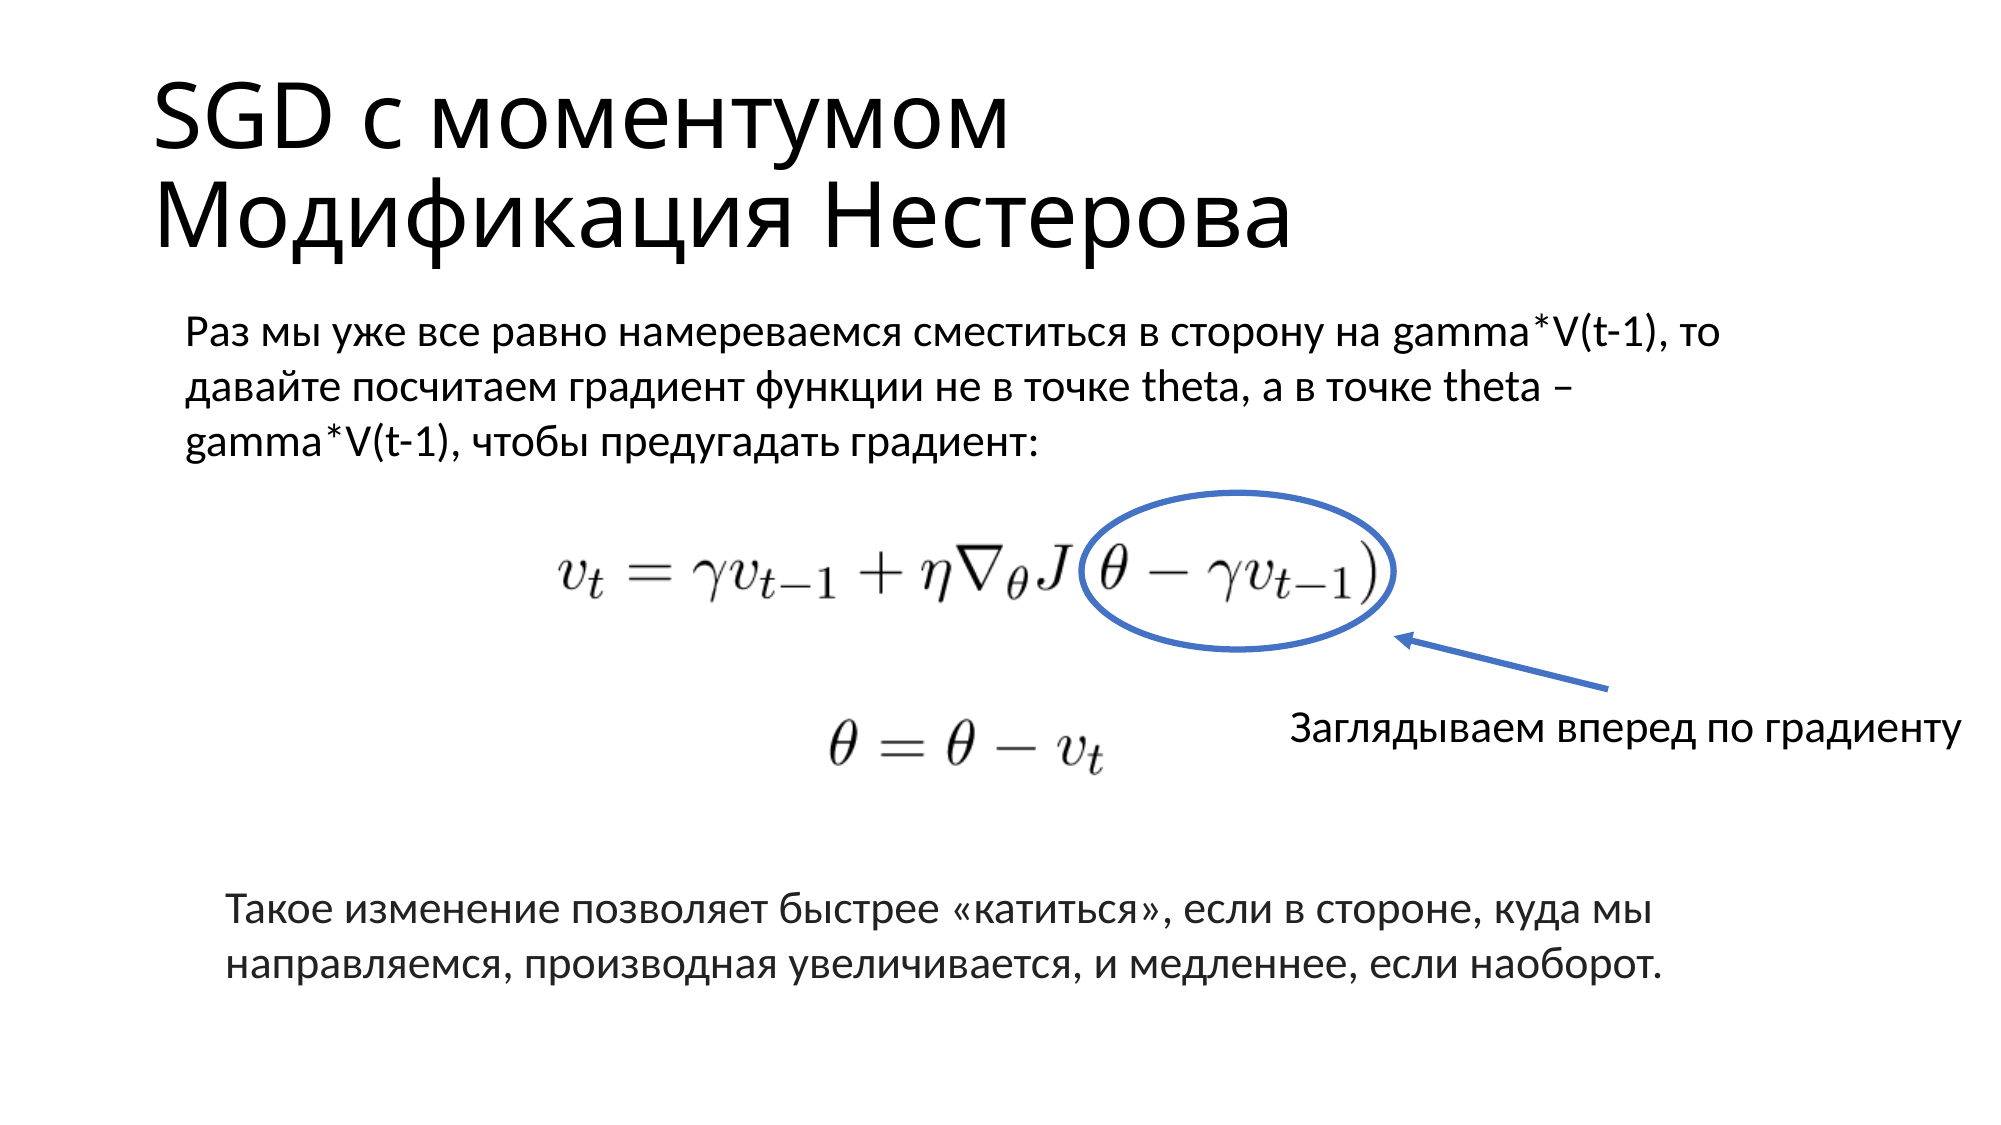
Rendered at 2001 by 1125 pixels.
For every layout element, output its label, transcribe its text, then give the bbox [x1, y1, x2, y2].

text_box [1393, 636, 1609, 690]
text_box Раз мы уже все равно намереваемся сместиться в сторону на gamma*V(t-1), то давайте посчитаем градиент функции не в точке theta, а в точке theta – gamma*V(t-1), чтобы предугадать градиент: [170, 293, 1793, 474]
text_box Заглядываем вперед по градиенту [1416, 689, 1978, 760]
text_box [1142, 491, 1334, 508]
text_box Такое изменение позволяет быстрее «катиться», если в стороне, куда мы направляемся, производная увеличивается, и медленнее, если наоборот. [210, 870, 1753, 996]
title SGD c моментумом Модификация Нестерова [137, 59, 1863, 278]
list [547, 508, 1416, 791]
